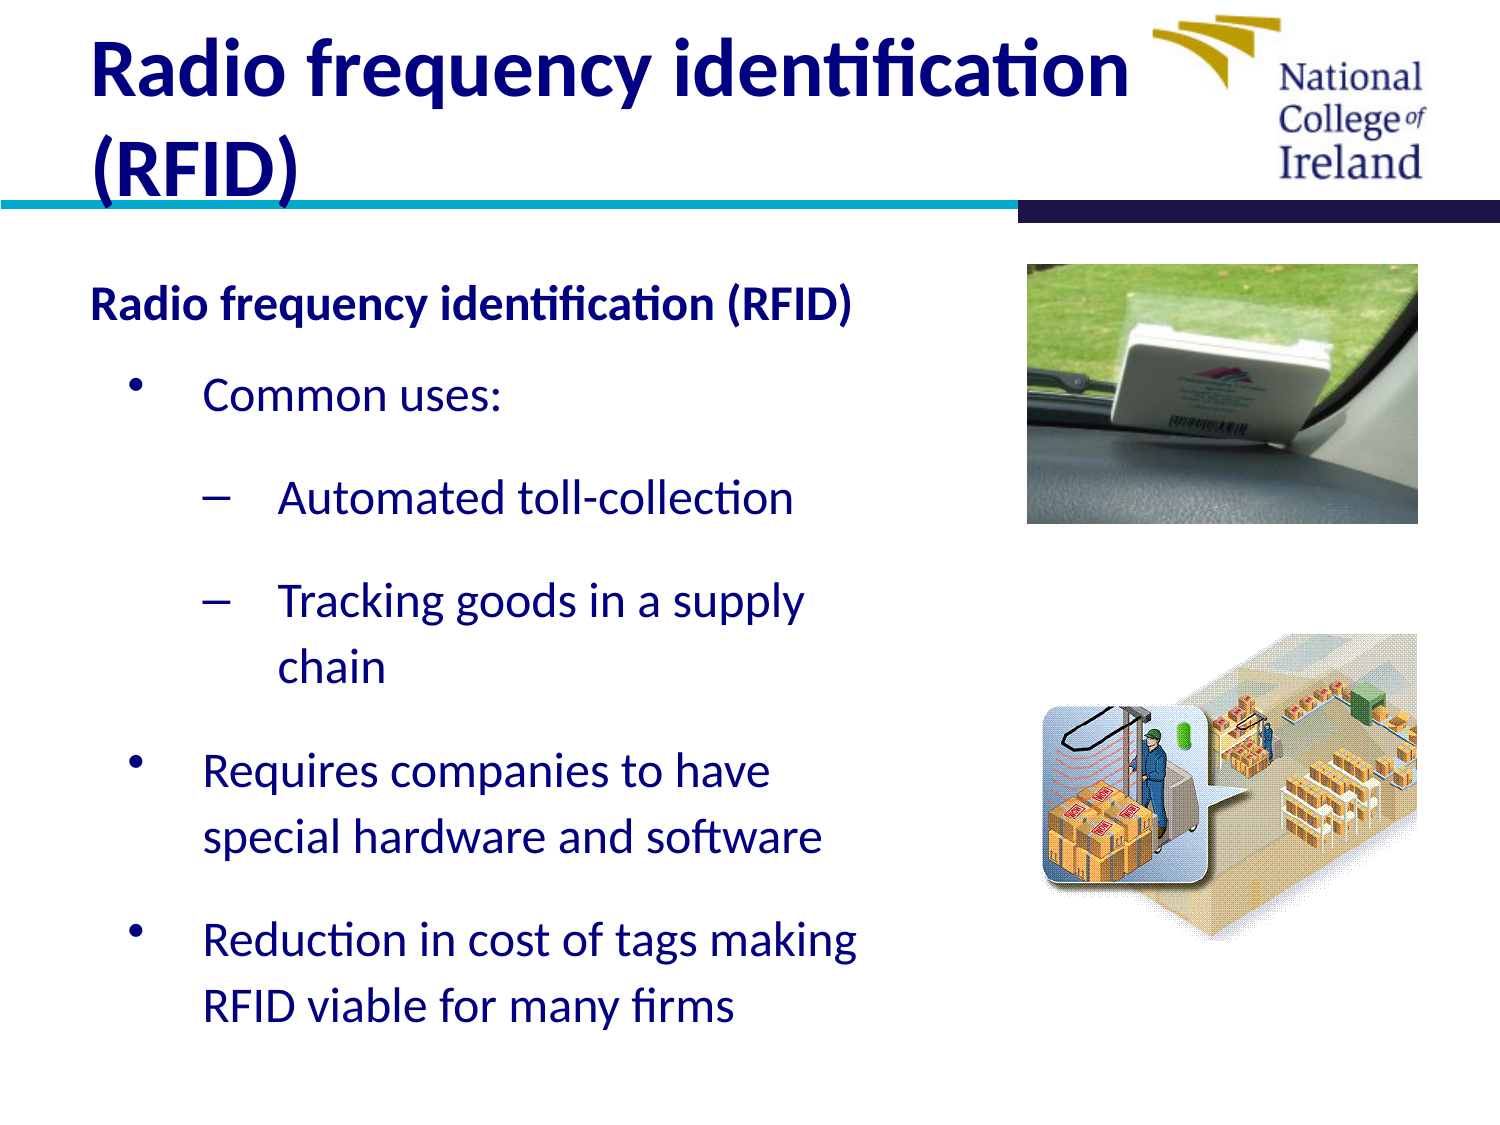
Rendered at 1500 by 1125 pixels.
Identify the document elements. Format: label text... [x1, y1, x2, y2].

text_box [237, 24, 1500, 119]
picture [1026, 263, 1418, 524]
title Radio frequency identification (RFID) [75, 19, 1425, 207]
list Radio frequency identification (RFID) Common uses: Automated toll-collection Tracking goods in a supply chain Requires companies to have special hardware and software Reduction in cost of tags making RFID viable for many firms [75, 262, 916, 1005]
picture [991, 633, 1417, 941]
picture [1018, 200, 1500, 223]
